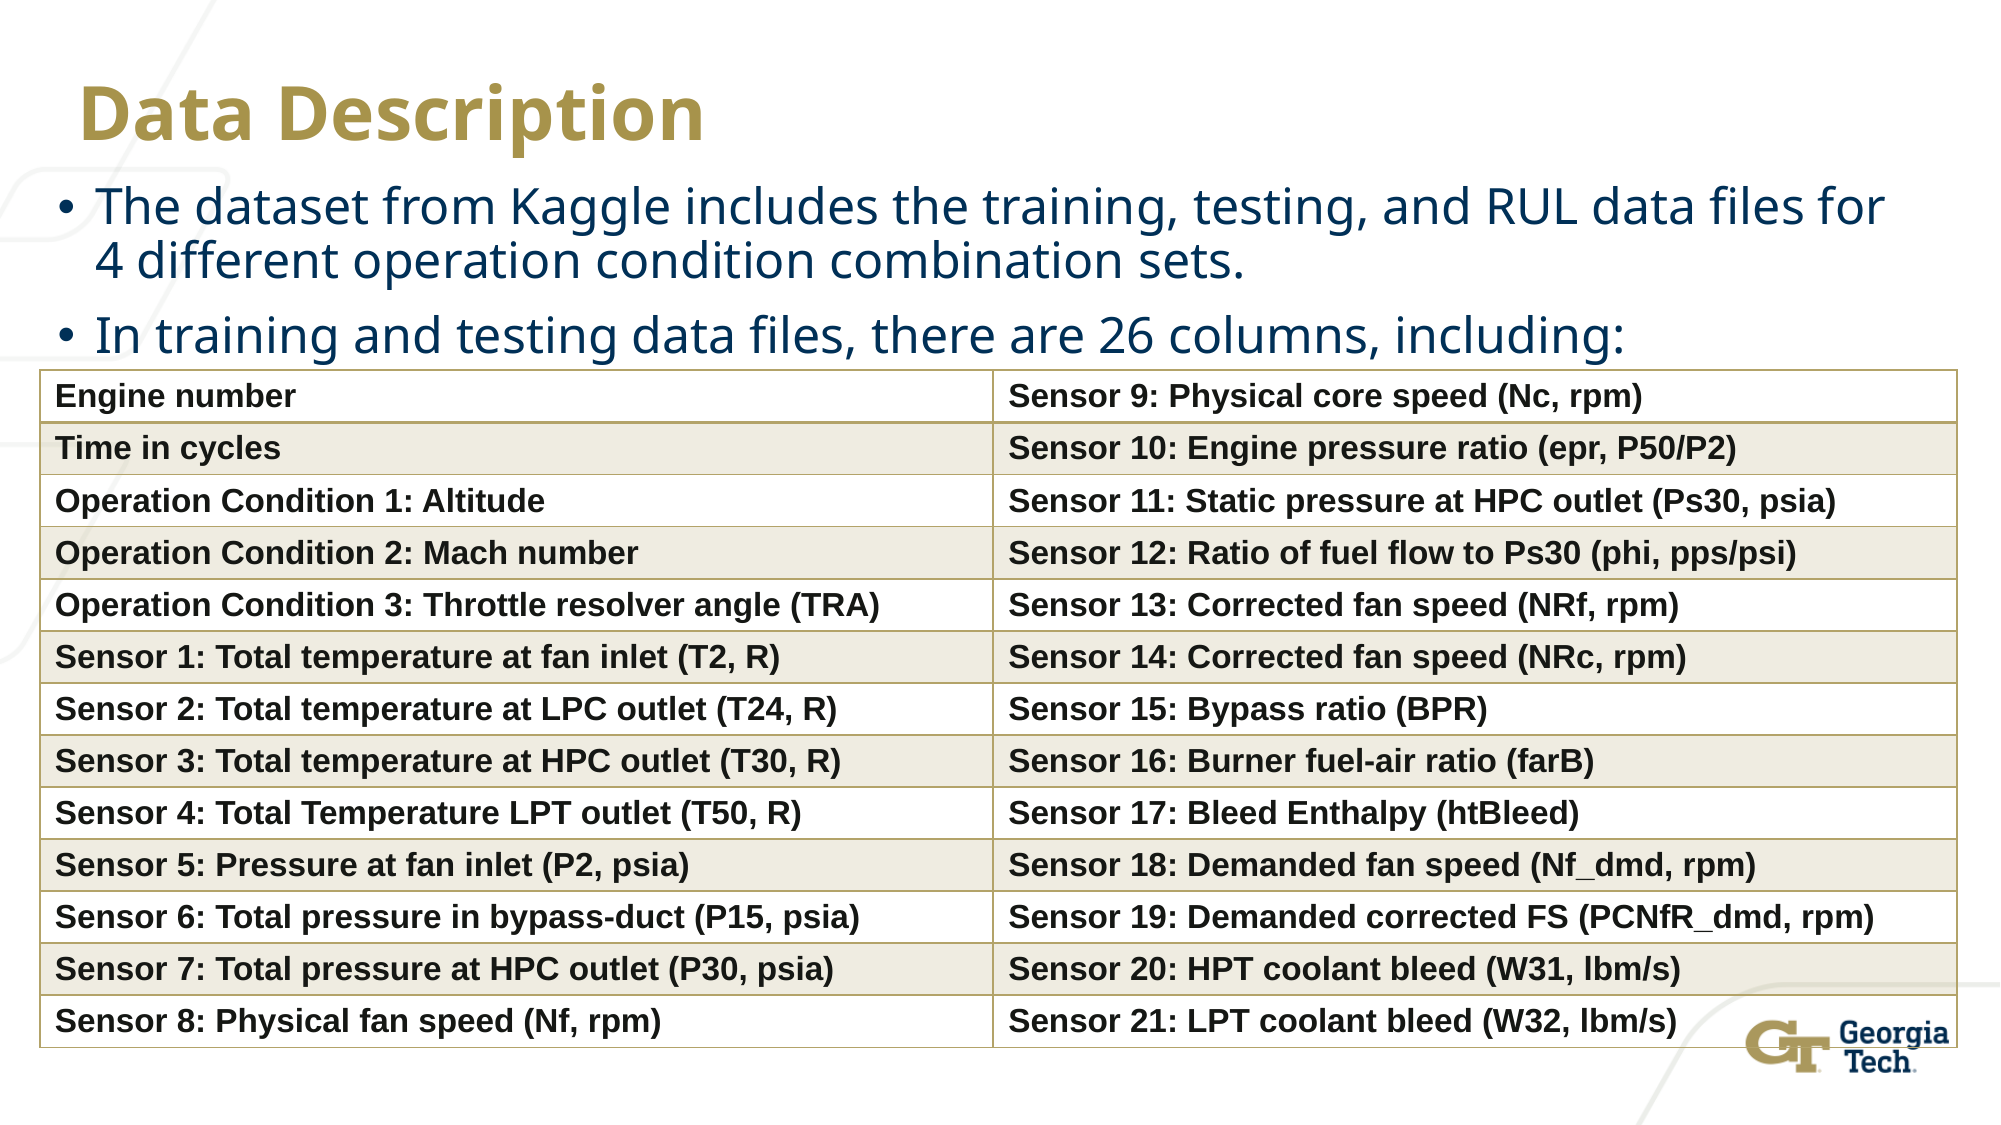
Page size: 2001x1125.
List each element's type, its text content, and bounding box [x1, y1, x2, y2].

table_cell Sensor 12: Ratio of fuel flow to Ps30 (phi, pps/psi) [994, 527, 1956, 578]
table_cell Sensor 20: HPT coolant bleed (W31, lbm/s) [994, 944, 1956, 994]
table_cell Sensor 15: Bypass ratio (BPR) [994, 684, 1956, 734]
list The dataset from Kaggle includes the training, testing, and RUL data files for 4 different operation condition combination sets. In training and testing data files, there are 26 columns, including: [42, 174, 1918, 369]
table_cell Sensor 2: Total temperature at LPC outlet (T24, R) [41, 684, 992, 734]
table_cell Sensor 10: Engine pressure ratio (epr, P50/P2) [994, 424, 1956, 474]
table_cell Sensor 4: Total Temperature LPT outlet (T50, R) [41, 788, 992, 838]
table_cell Sensor 14: Corrected fan speed (NRc, rpm) [994, 632, 1956, 682]
table_cell Sensor 8: Physical fan speed (Nf, rpm) [41, 996, 992, 1047]
table_cell Operation Condition 2: Mach number [41, 527, 992, 578]
table_header Engine number [41, 371, 992, 421]
table_cell Sensor 19: Demanded corrected FS (PCNfR_dmd, rpm) [994, 892, 1956, 942]
table_cell Sensor 6: Total pressure in bypass-duct (P15, psia) [41, 892, 992, 942]
table_cell Sensor 13: Corrected fan speed (NRf, rpm) [994, 580, 1956, 630]
table_cell Sensor 5: Pressure at fan inlet (P2, psia) [41, 840, 992, 890]
table_cell Sensor 21: LPT coolant bleed (W32, lbm/s) [994, 996, 1956, 1047]
table_cell Operation Condition 3: Throttle resolver angle (TRA) [41, 580, 992, 630]
table_header Sensor 9: Physical core speed (Nc, rpm) [994, 371, 1956, 421]
picture [0, 0, 2001, 1125]
table_cell Sensor 18: Demanded fan speed (Nf_dmd, rpm) [994, 840, 1956, 890]
title Data Description [62, 32, 1938, 200]
table_cell Sensor 17: Bleed Enthalpy (htBleed) [994, 788, 1956, 838]
table_cell Sensor 1: Total temperature at fan inlet (T2, R) [41, 632, 992, 682]
table_cell Sensor 7: Total pressure at HPC outlet (P30, psia) [41, 944, 992, 994]
table_cell Sensor 3: Total temperature at HPC outlet (T30, R) [41, 736, 992, 786]
table_cell Sensor 11: Static pressure at HPC outlet (Ps30, psia) [994, 475, 1956, 526]
table_cell Sensor 16: Burner fuel-air ratio (farB) [994, 736, 1956, 786]
table_cell Operation Condition 1: Altitude [41, 475, 992, 526]
table_cell Time in cycles [41, 424, 992, 474]
